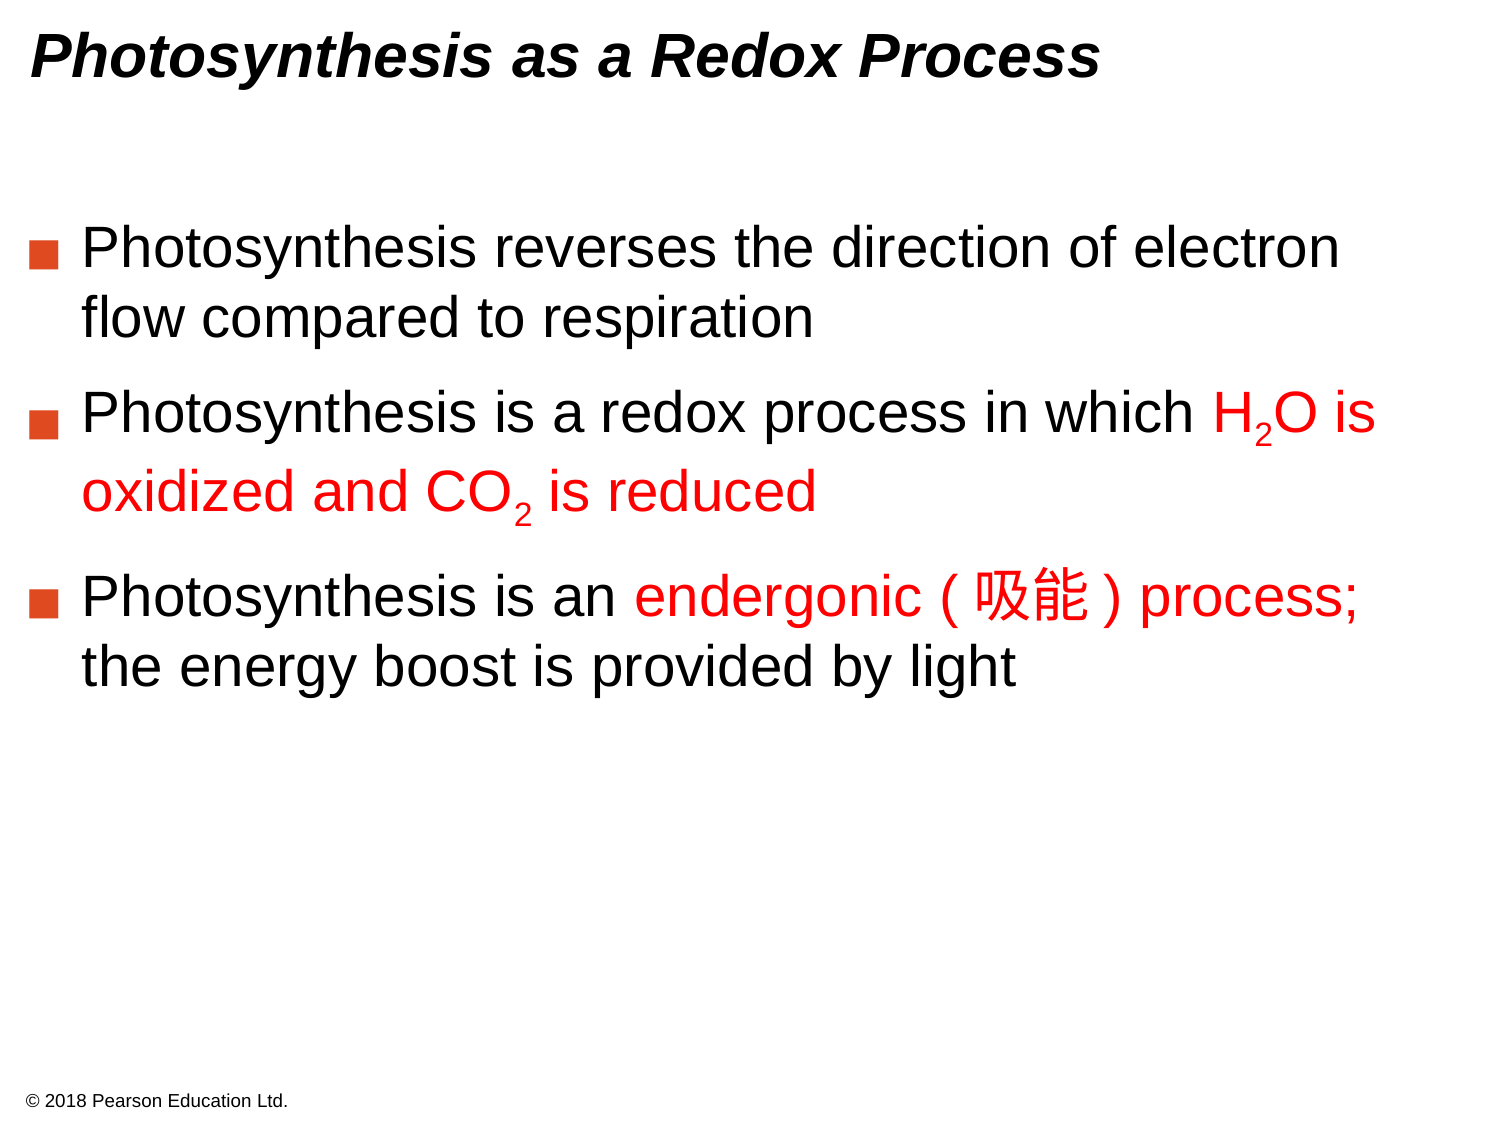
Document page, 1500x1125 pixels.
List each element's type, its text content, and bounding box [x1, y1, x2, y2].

list Photosynthesis reverses the direction of electron flow compared to respiration Photosynthesis is a redox process in which H2O is oxidized and CO2 is reduced Photosynthesis is an endergonic (吸能) process; the energy boost is provided by light [24, 208, 1475, 1065]
footer © 2018 Pearson Education Ltd. [10, 1080, 518, 1119]
title Photosynthesis as a Redox Process [0, 0, 1500, 106]
